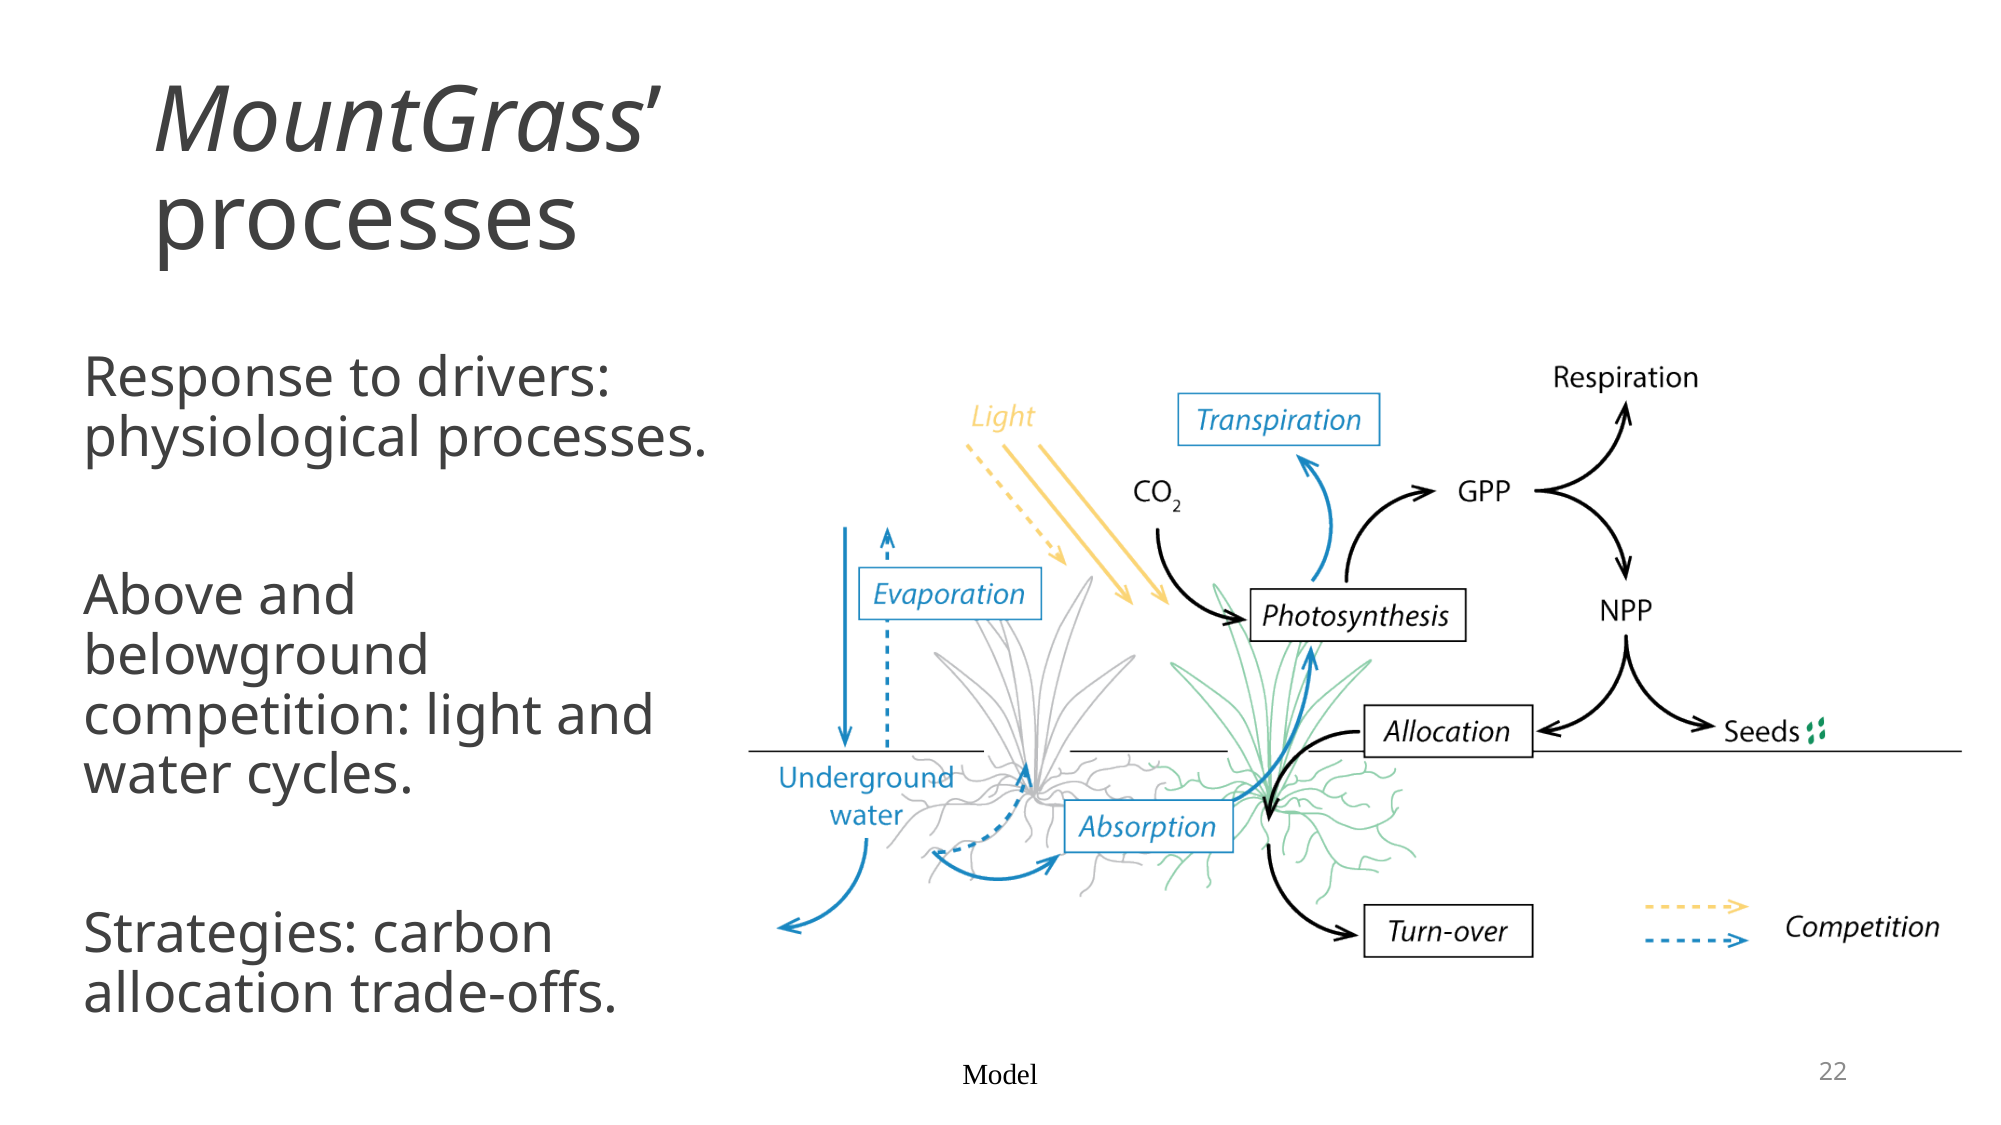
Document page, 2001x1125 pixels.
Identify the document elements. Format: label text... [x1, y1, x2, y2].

picture [706, 361, 2000, 959]
list Response to drivers: physiological processes. Above and belowground competition: light and water cycles. Strategies: carbon allocation trade-offs. [68, 341, 732, 1066]
slide_number 22 [1412, 1042, 1863, 1103]
title MountGrass’ processes [137, 59, 1109, 278]
footer Model [662, 1042, 1338, 1103]
